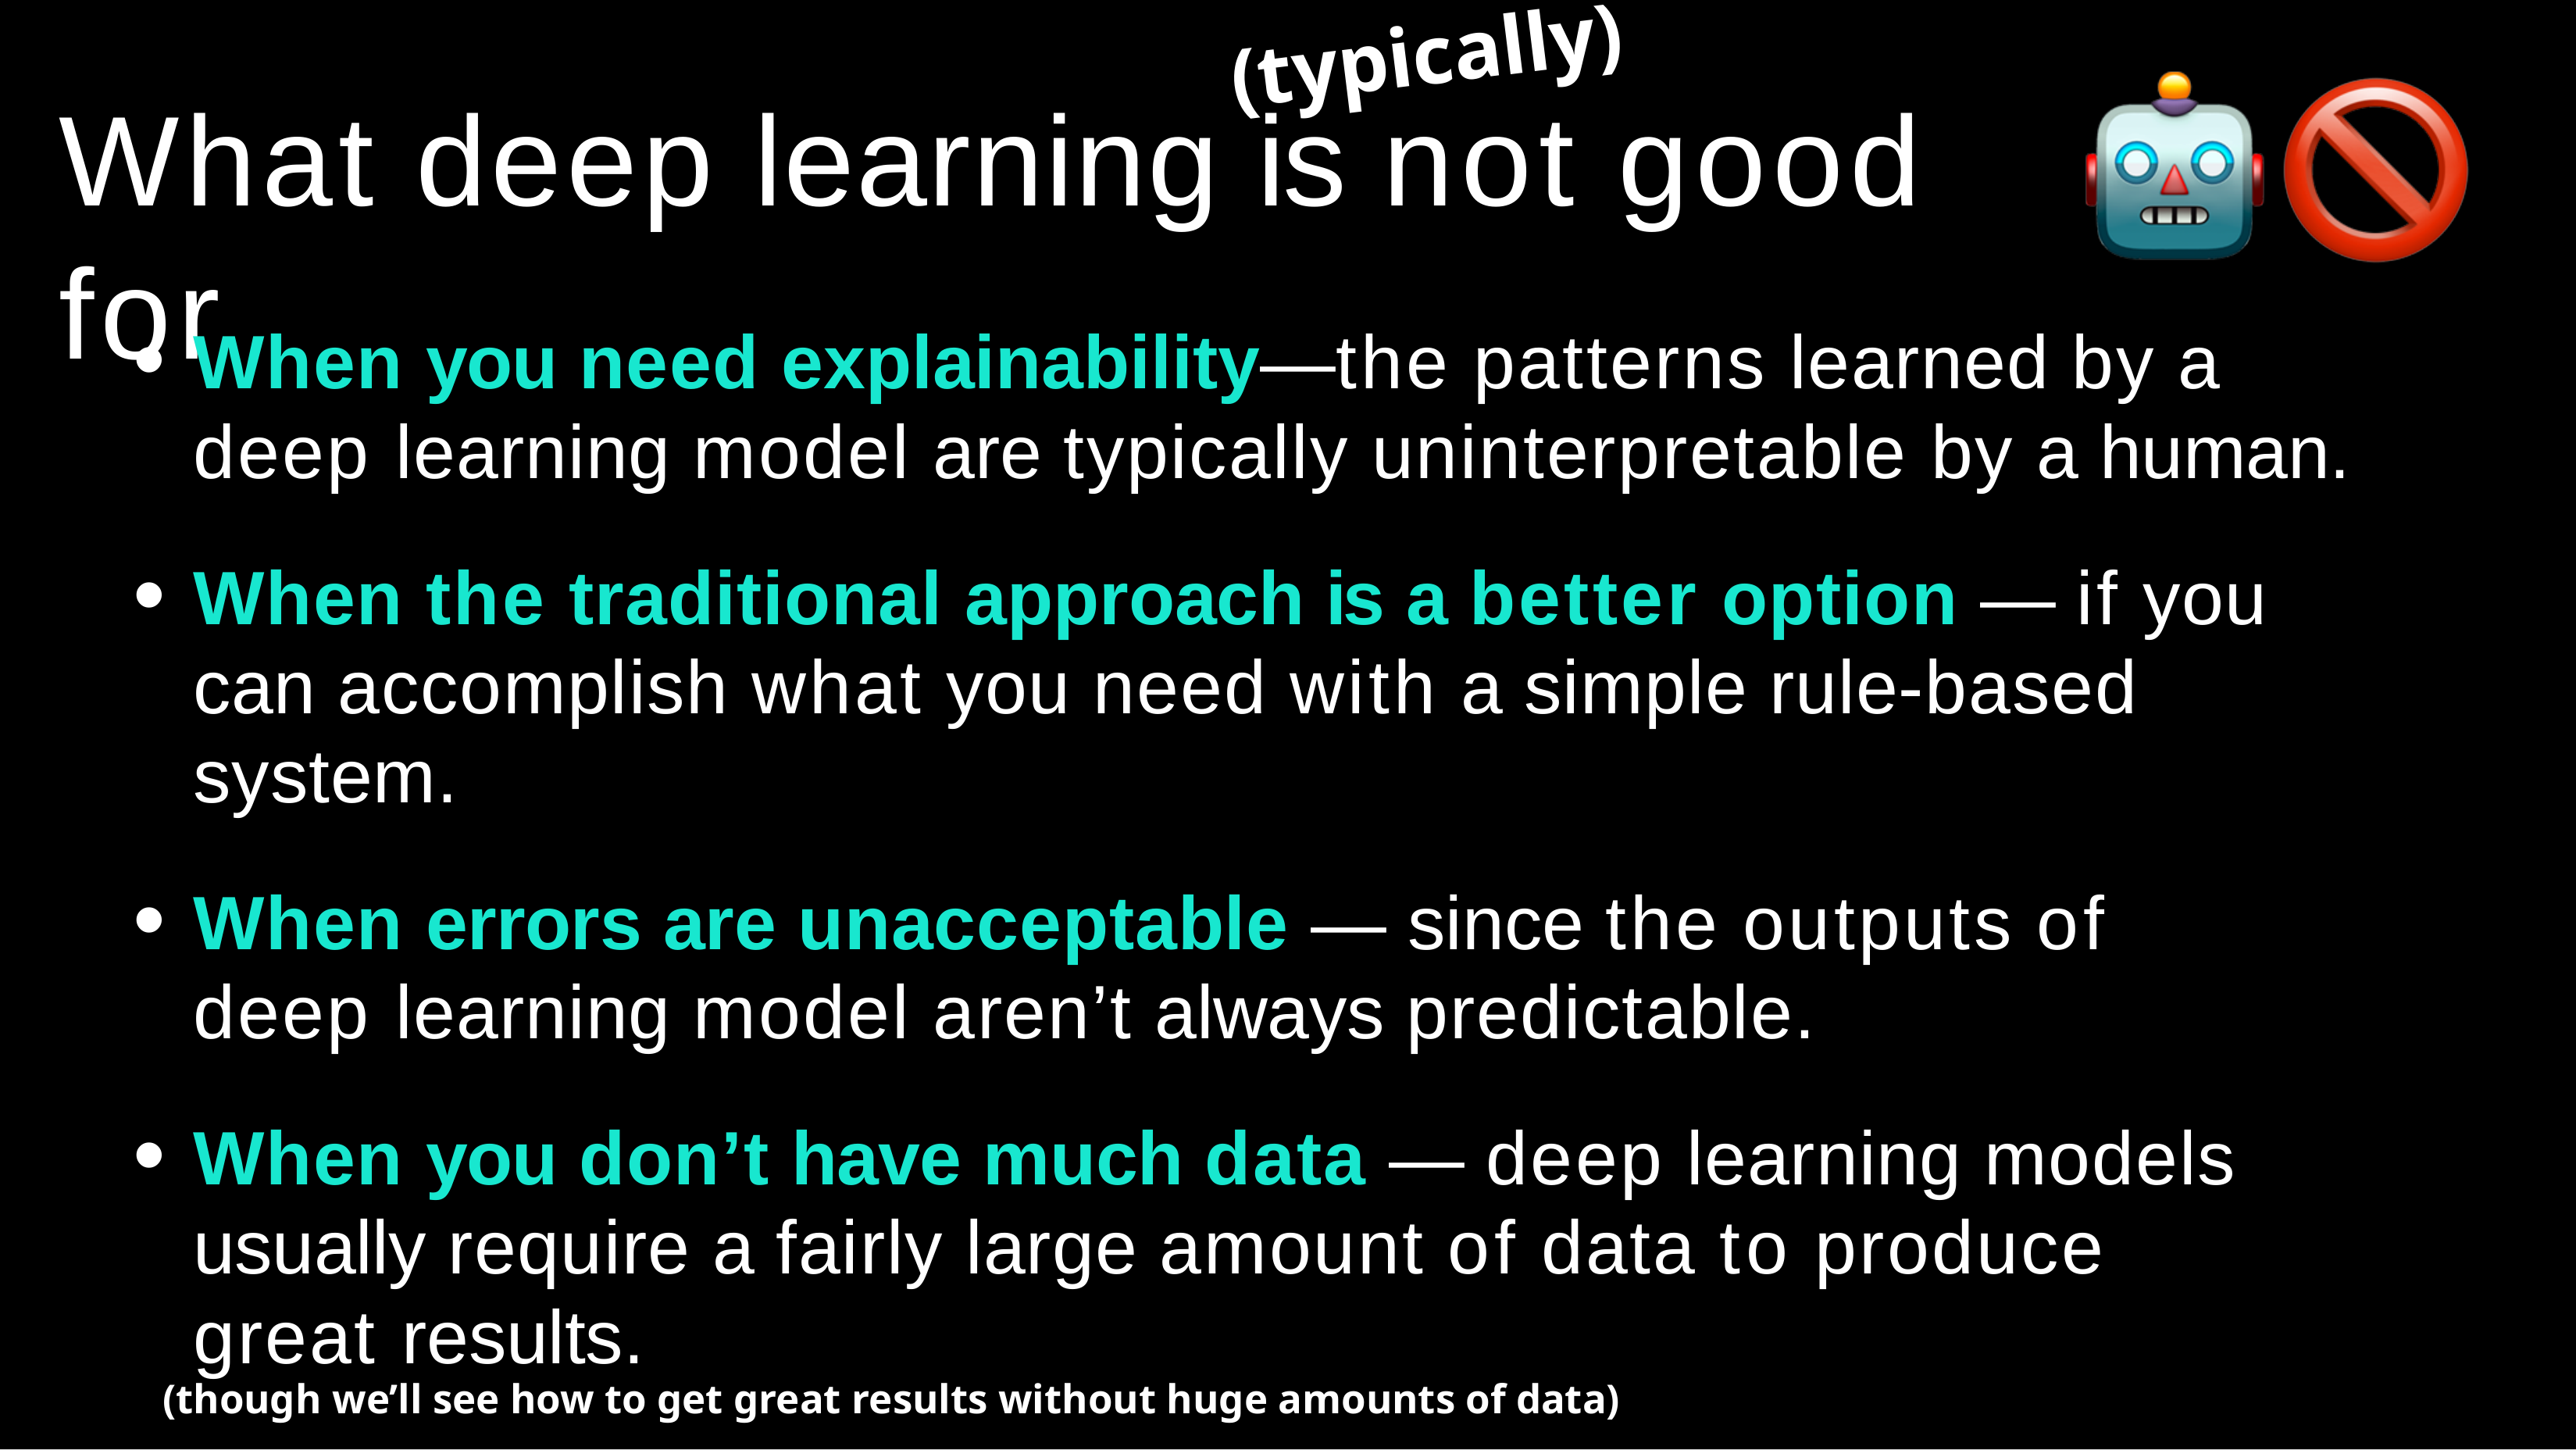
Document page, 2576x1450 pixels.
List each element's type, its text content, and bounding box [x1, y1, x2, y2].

text_box When you need explainability—the patterns learned by a deep learning model are typically uninterpretable by a human. When the traditional approach is a better option — if you can accomplish what you need with a simple rule-based system. When errors are unacceptable — since the outputs of deep learning model aren’t always predictable. When you don’t have much data — deep learning models usually require a fairly large amount of data to produce great results. (though we’ll see how to get great results without huge amounts of data) [130, 309, 2400, 1423]
text_box (typically) [1228, 5, 1637, 125]
title What deep learning is not good for [57, 76, 2063, 385]
picture [2074, 70, 2478, 272]
